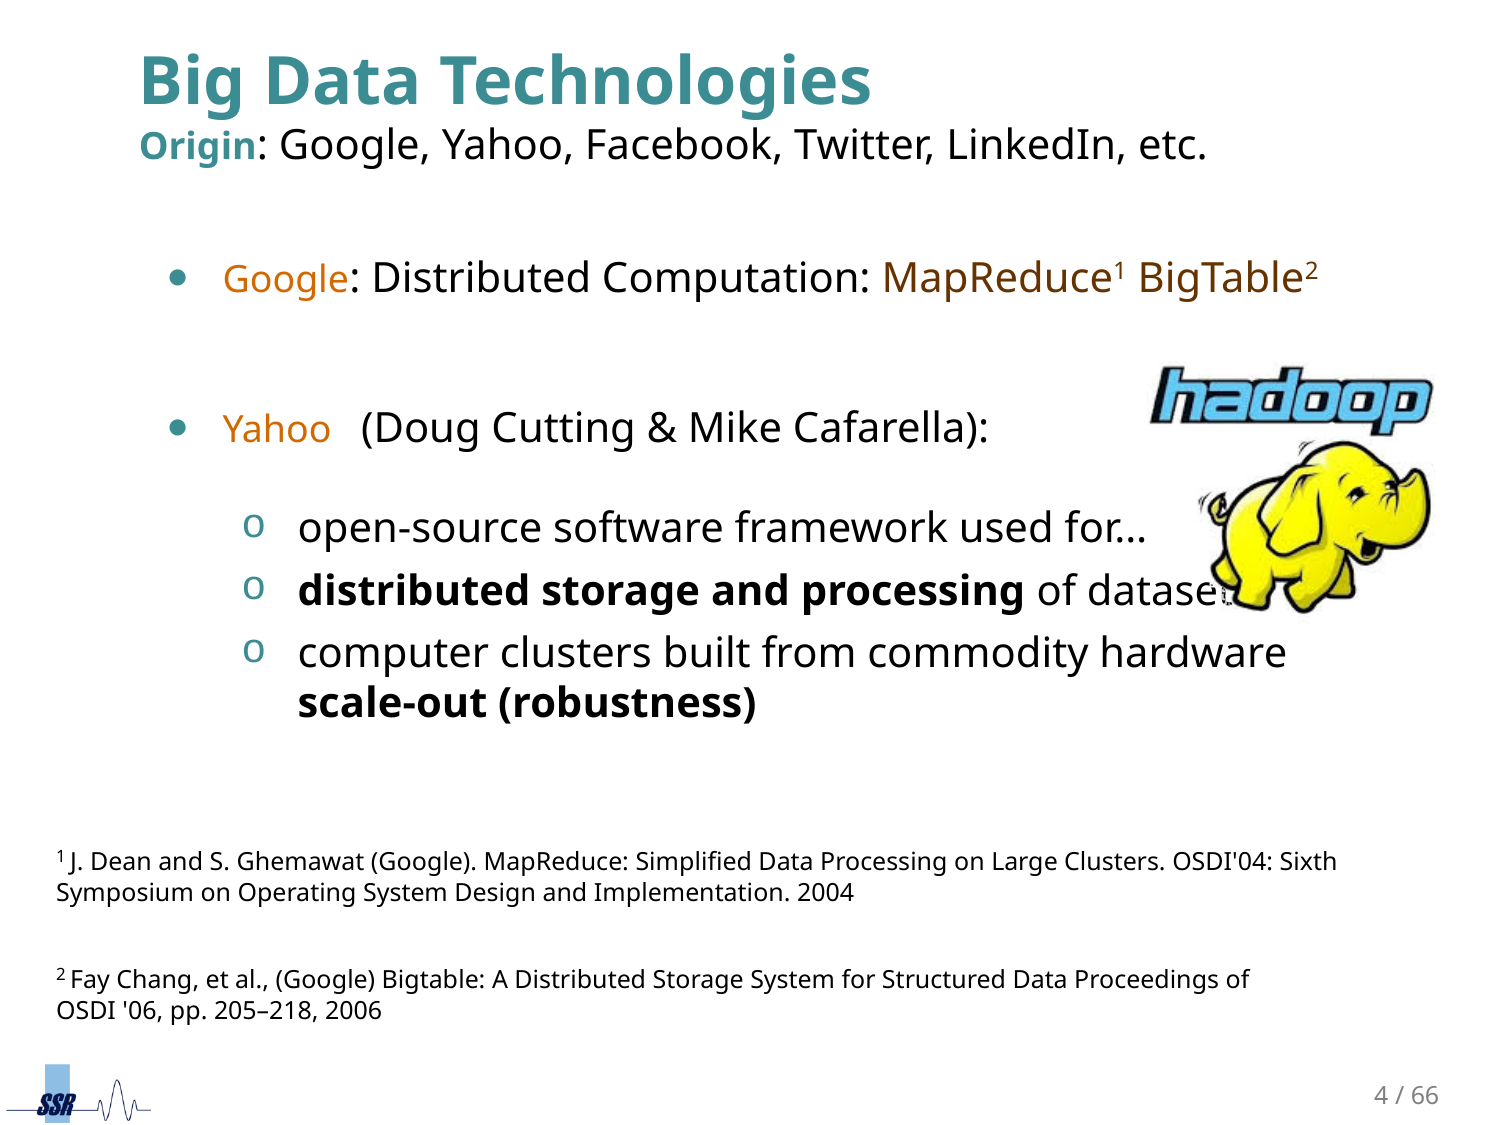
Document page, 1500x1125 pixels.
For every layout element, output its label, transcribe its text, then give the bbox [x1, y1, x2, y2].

text_box Big Data Technologies Origin: Google, Yahoo, Facebook, Twitter, LinkedIn, etc. [123, 30, 1435, 176]
text_box 1 J. Dean and S. Ghemawat (Google). MapReduce: Simplified Data Processing on Large Clusters. OSDI'04: Sixth Symposium on Operating System Design and Implementation. 2004 [41, 834, 1424, 914]
text_box 2 Fay Chang, et al., (Google) Bigtable: A Distributed Storage System for Structured Data Proceedings of OSDI '06, pp. 205–218, 2006 [41, 952, 1306, 1032]
picture [1, 1062, 151, 1125]
picture [1097, 349, 1495, 660]
text_box Google: Distributed Computation: MapReduce1 BigTable2 Yahoo (Doug Cutting & Mike Cafarella): open-source software framework used for… distributed storage and processing of dataset computer clusters built from commodity hardware scale-out (robustness) [76, 243, 1353, 734]
